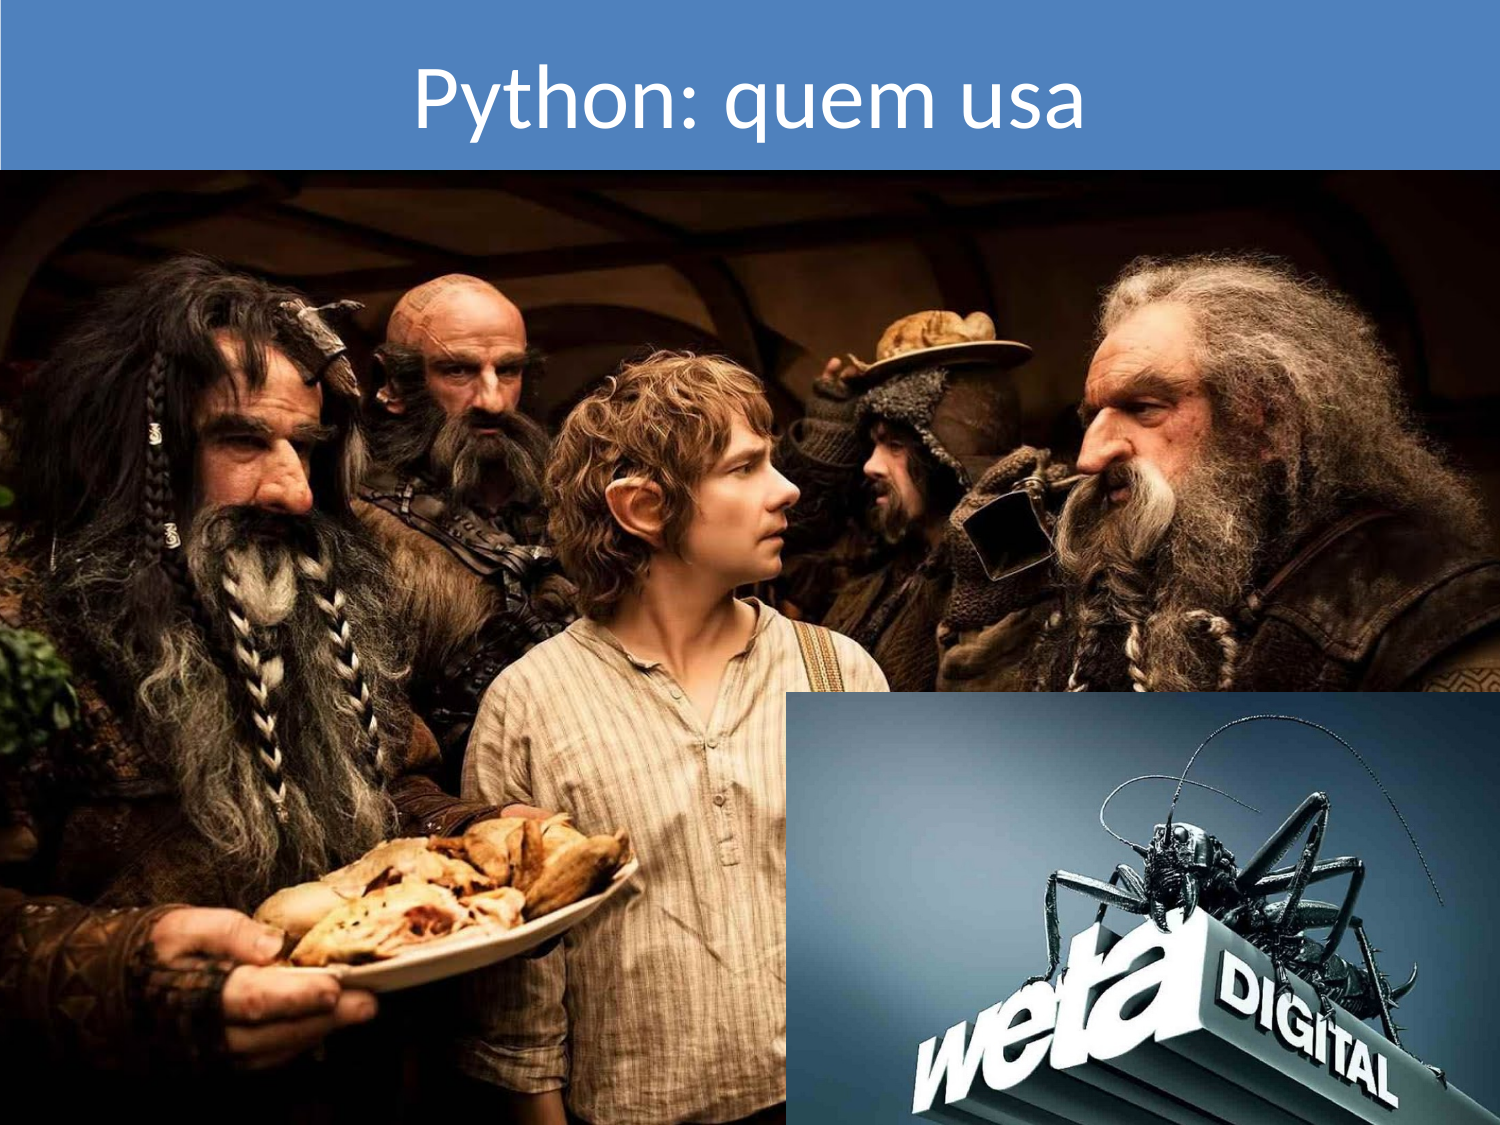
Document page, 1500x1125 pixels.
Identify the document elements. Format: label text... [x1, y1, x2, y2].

title Python: quem usa [0, 0, 1500, 168]
picture [0, 169, 1500, 1125]
